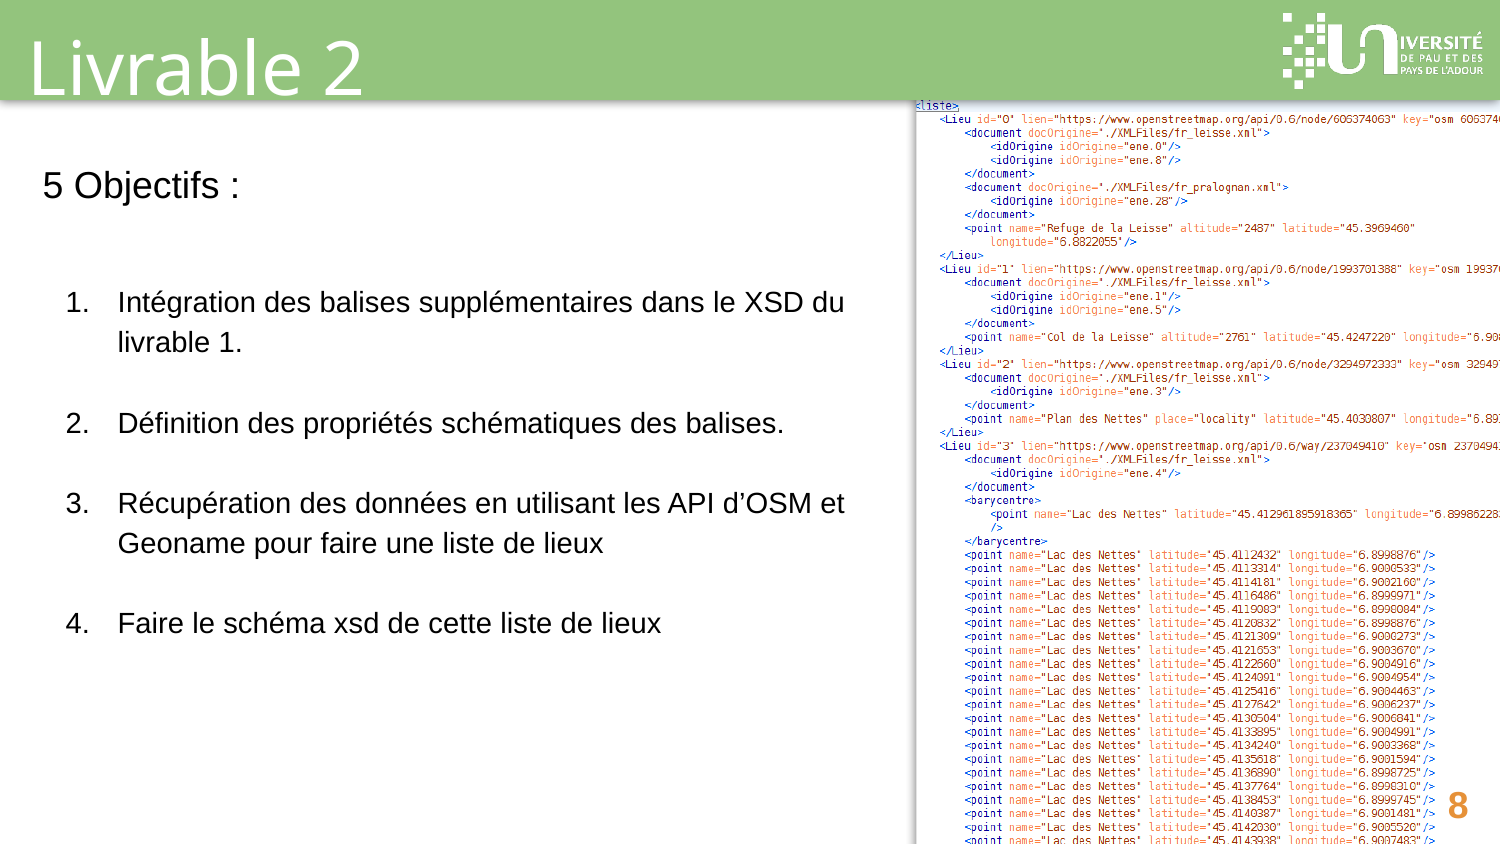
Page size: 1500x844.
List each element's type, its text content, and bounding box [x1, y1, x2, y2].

picture [916, 3, 1500, 844]
text_box Livrable 2 [12, 5, 1273, 121]
text_box 5 Objectifs : Intégration des balises supplémentaires dans le XSD du livrable 1. Définition des propriétés schématiques des balises. Récupération des données en utilisant les API d’OSM et Geoname pour faire une liste de lieux Faire le schéma xsd de cette liste de lieux [27, 145, 876, 814]
text_box [0, 0, 1500, 101]
